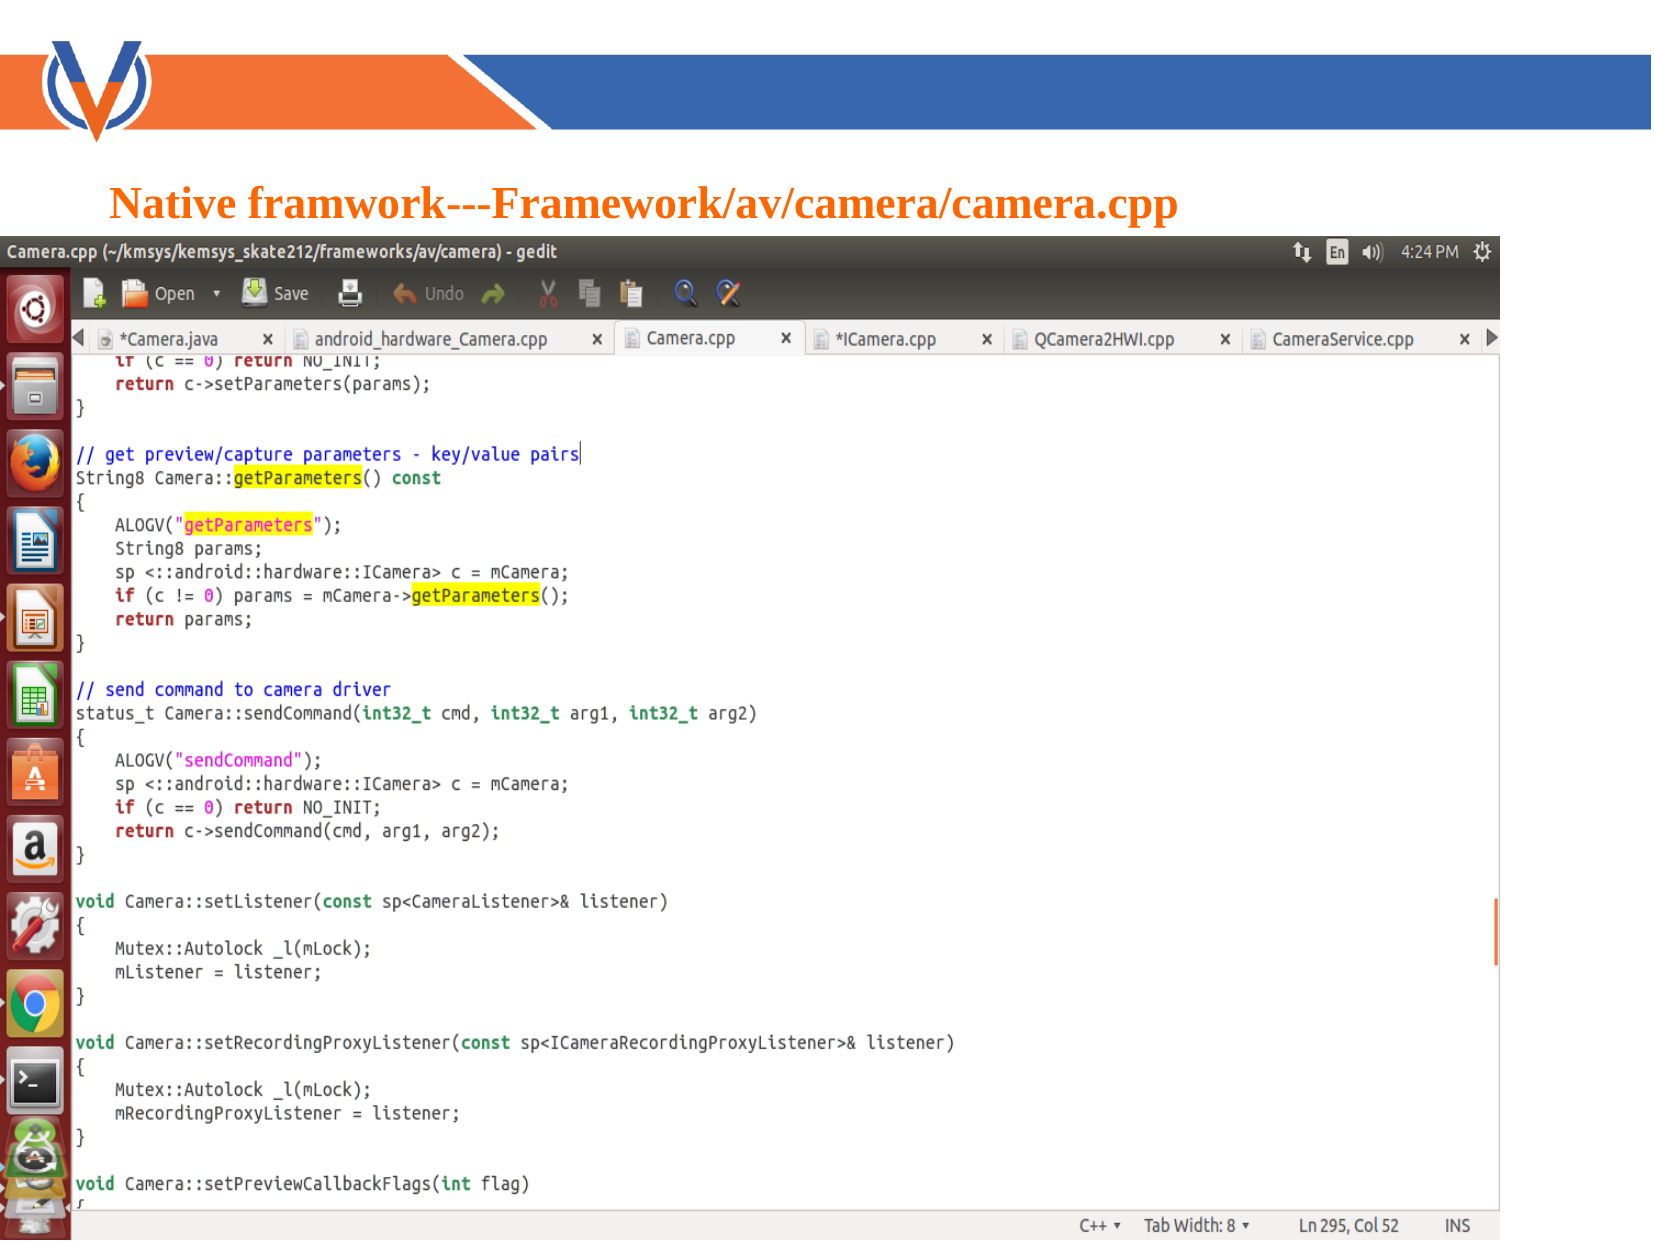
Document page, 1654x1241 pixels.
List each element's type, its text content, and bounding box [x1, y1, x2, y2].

picture [0, 235, 1500, 1241]
picture [0, 41, 1651, 143]
text_box Native framwork---Framework/av/camera/camera.cpp [94, 165, 1429, 234]
